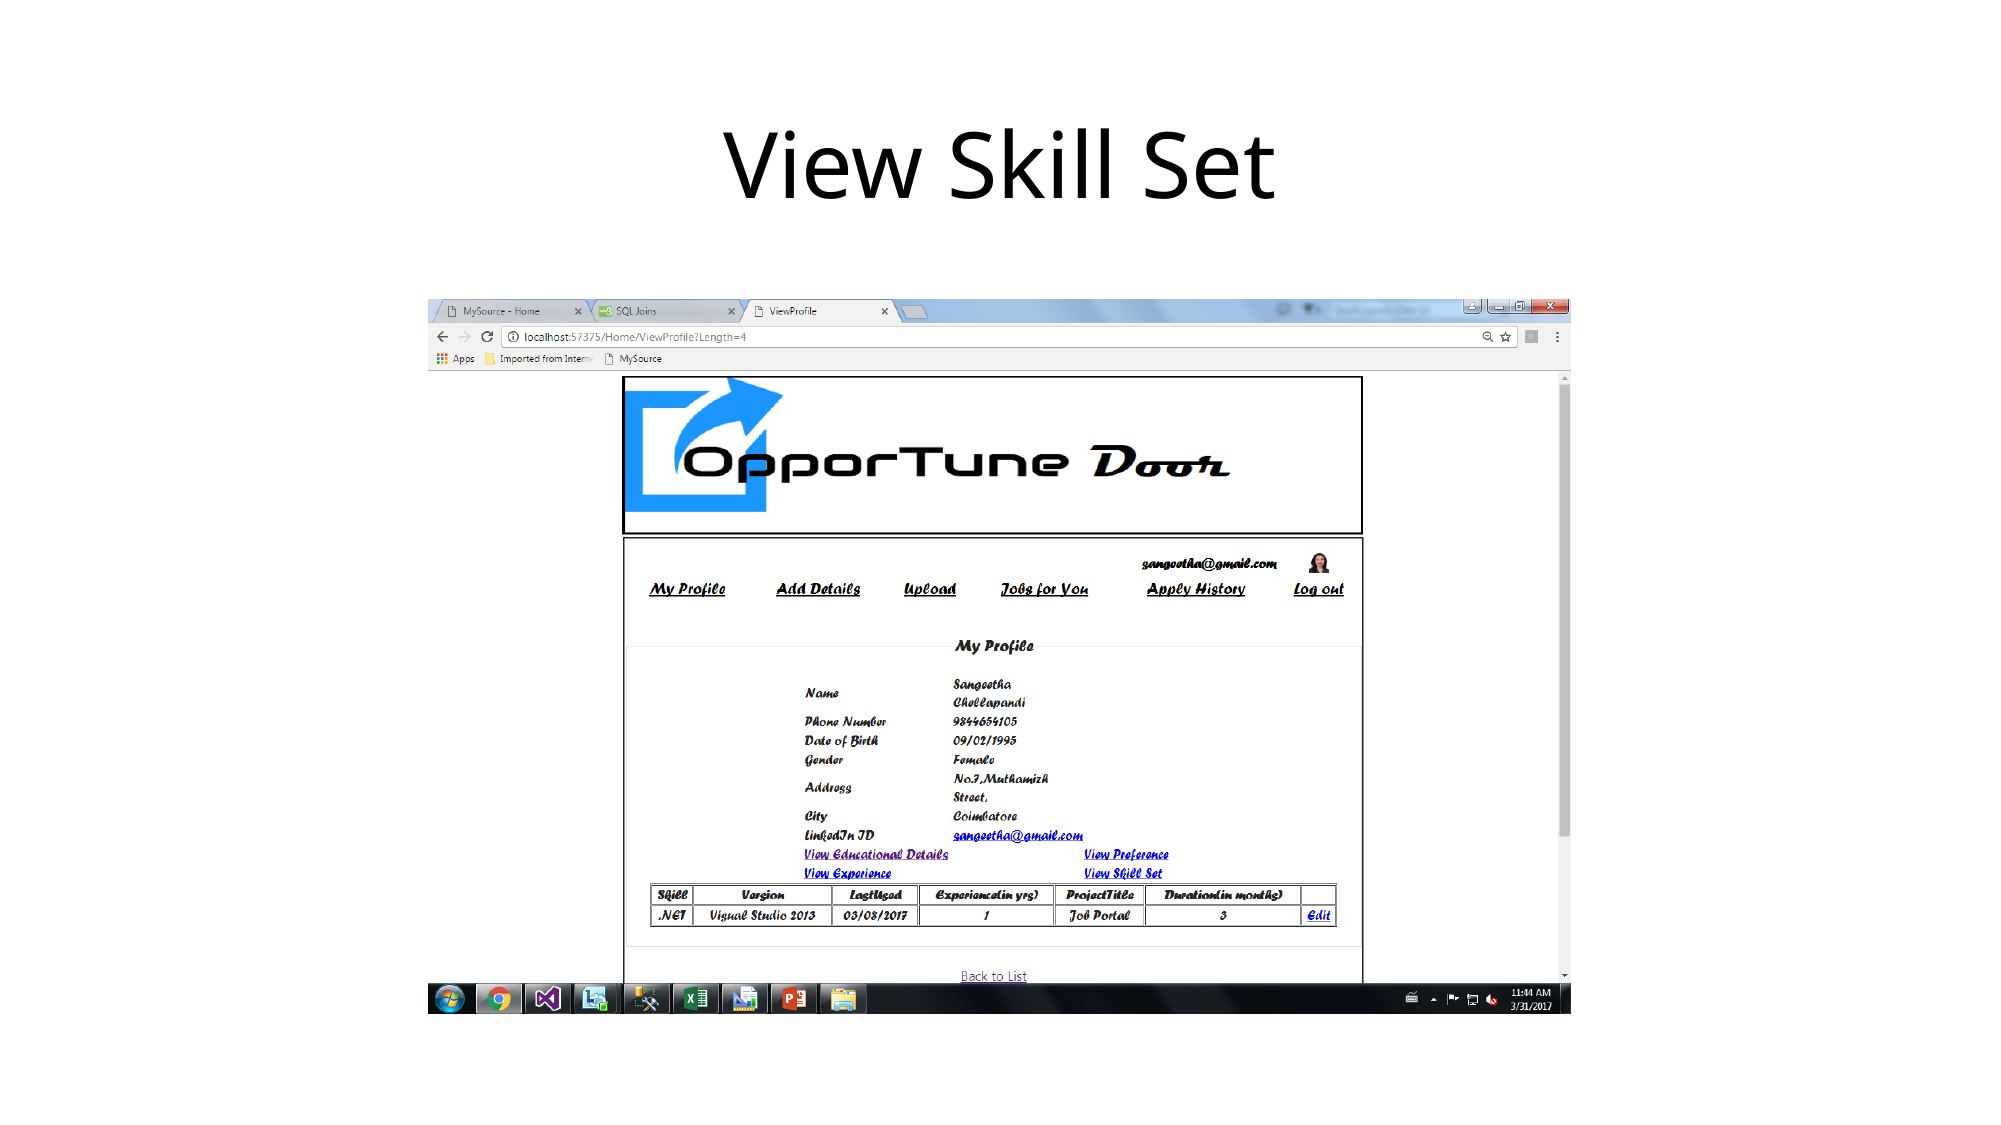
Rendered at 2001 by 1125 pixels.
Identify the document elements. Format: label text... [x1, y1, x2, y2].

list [428, 299, 1572, 1014]
title View Skill Set [137, 59, 1863, 278]
